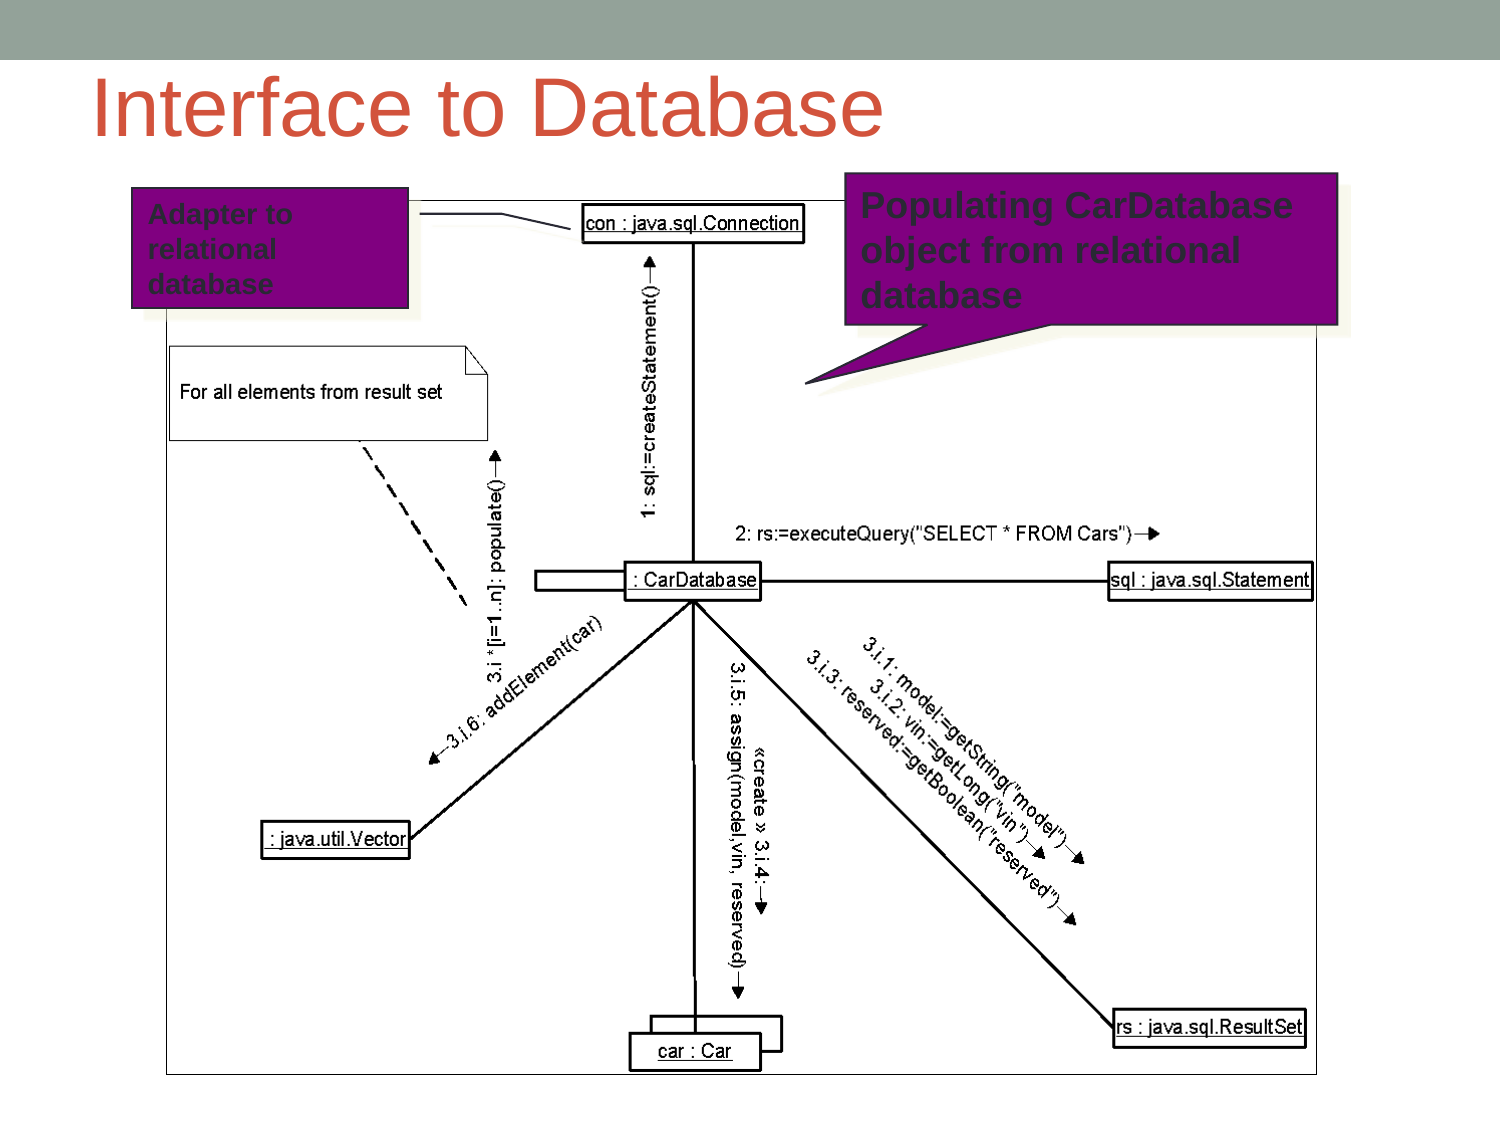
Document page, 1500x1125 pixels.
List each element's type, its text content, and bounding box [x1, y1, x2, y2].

title Interface to Database [75, 20, 1342, 187]
text_box Adapter to relational database [132, 187, 409, 308]
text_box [166, 200, 1317, 1075]
text_box Populating CarDatabase object from relational database [845, 173, 1338, 325]
